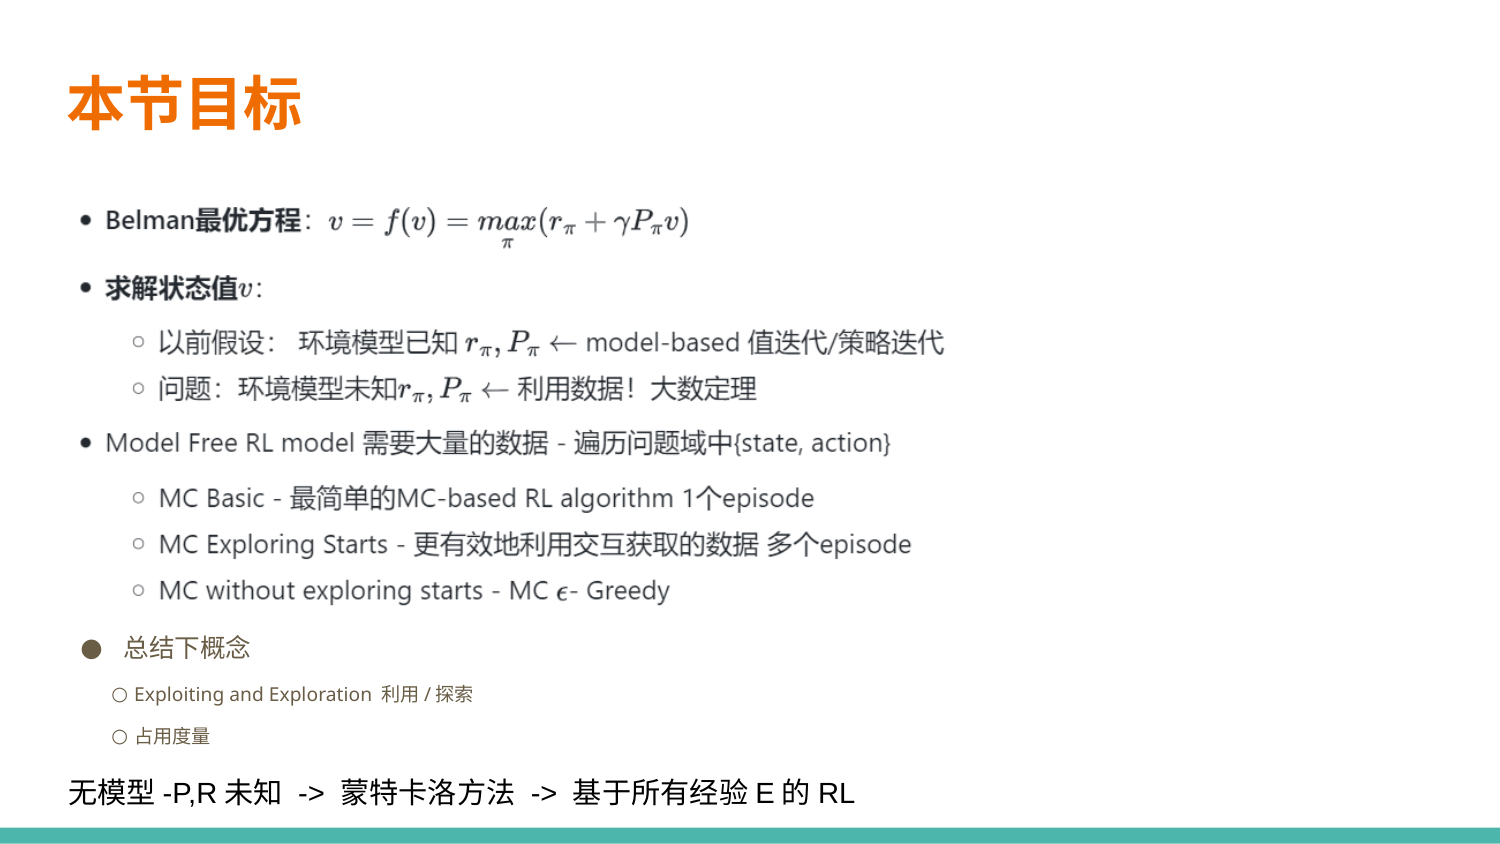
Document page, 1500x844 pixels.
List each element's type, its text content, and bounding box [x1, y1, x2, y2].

picture [70, 197, 961, 611]
text_box 总结下概念 Exploiting and Exploration 利用/探索 占用度量 [51, 594, 592, 767]
title 本节目标 [51, 41, 1449, 158]
